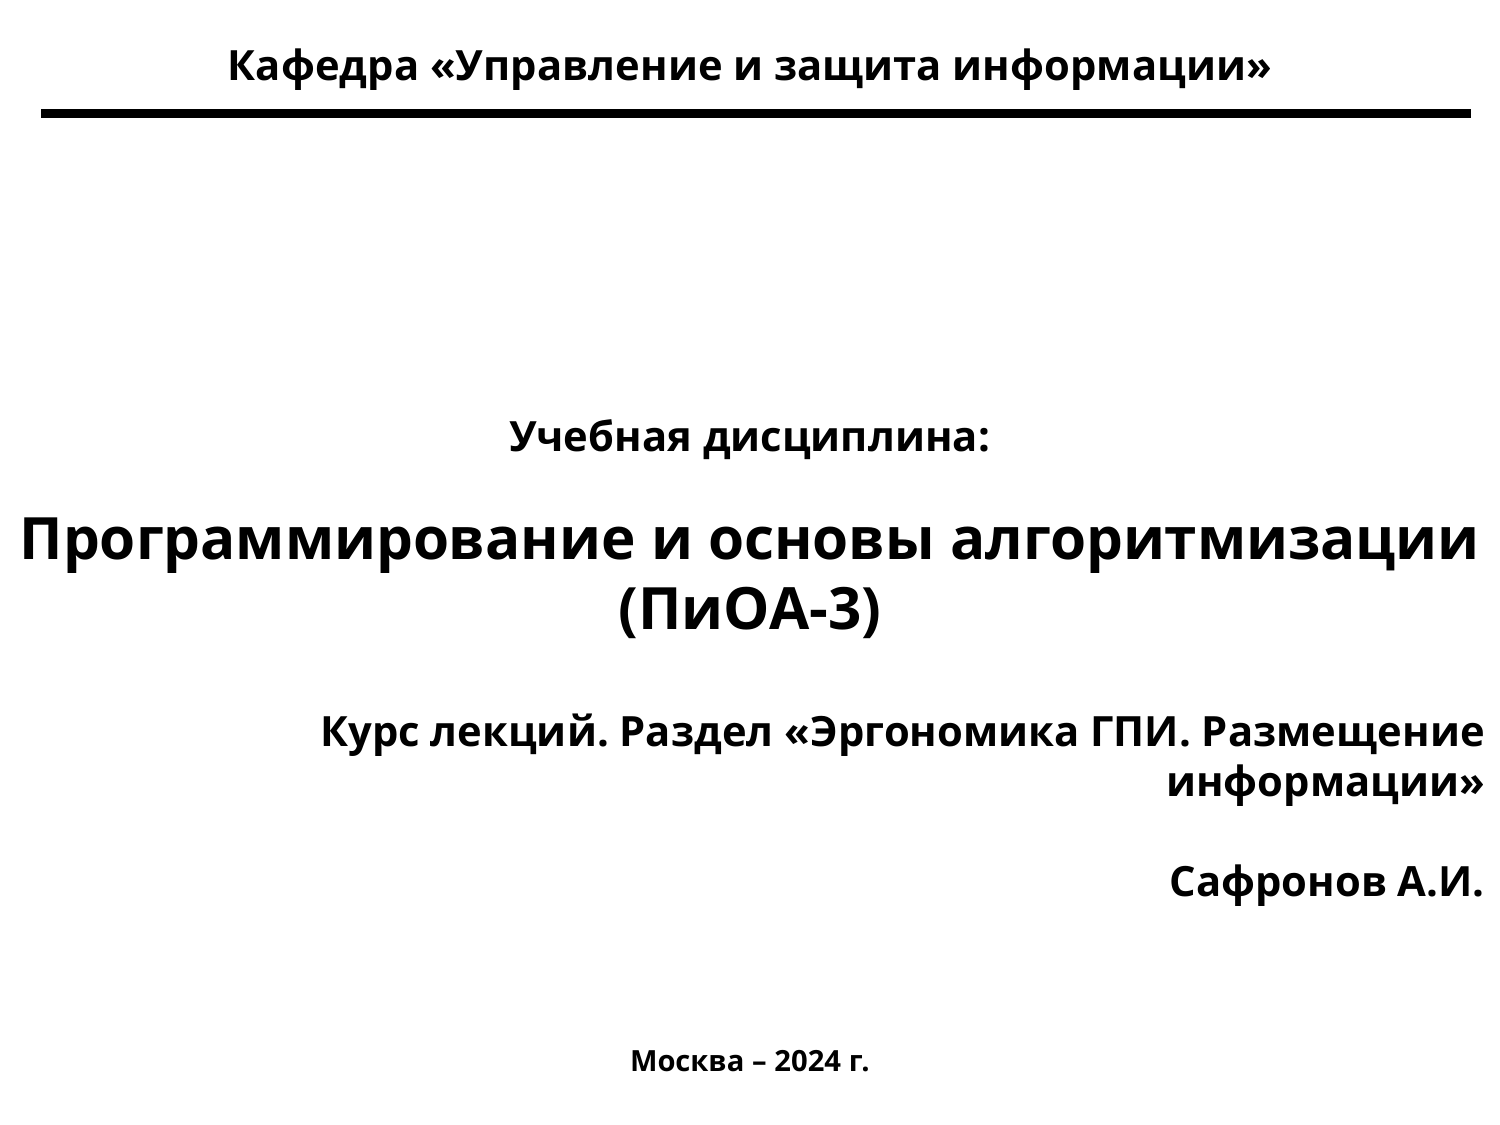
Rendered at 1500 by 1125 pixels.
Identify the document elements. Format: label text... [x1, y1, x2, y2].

text_box Москва – 2024 г. [0, 1034, 1500, 1085]
text_box Курс лекций. Раздел «Эргономика ГПИ. Размещение информации» Сафронов А.И. [0, 697, 1500, 913]
text_box Программирование и основы алгоритмизации (ПиОА-3) [0, 493, 1500, 649]
text_box Учебная дисциплина: [0, 402, 1500, 468]
text_box Кафедра «Управление и защита информации» [0, 30, 1500, 96]
